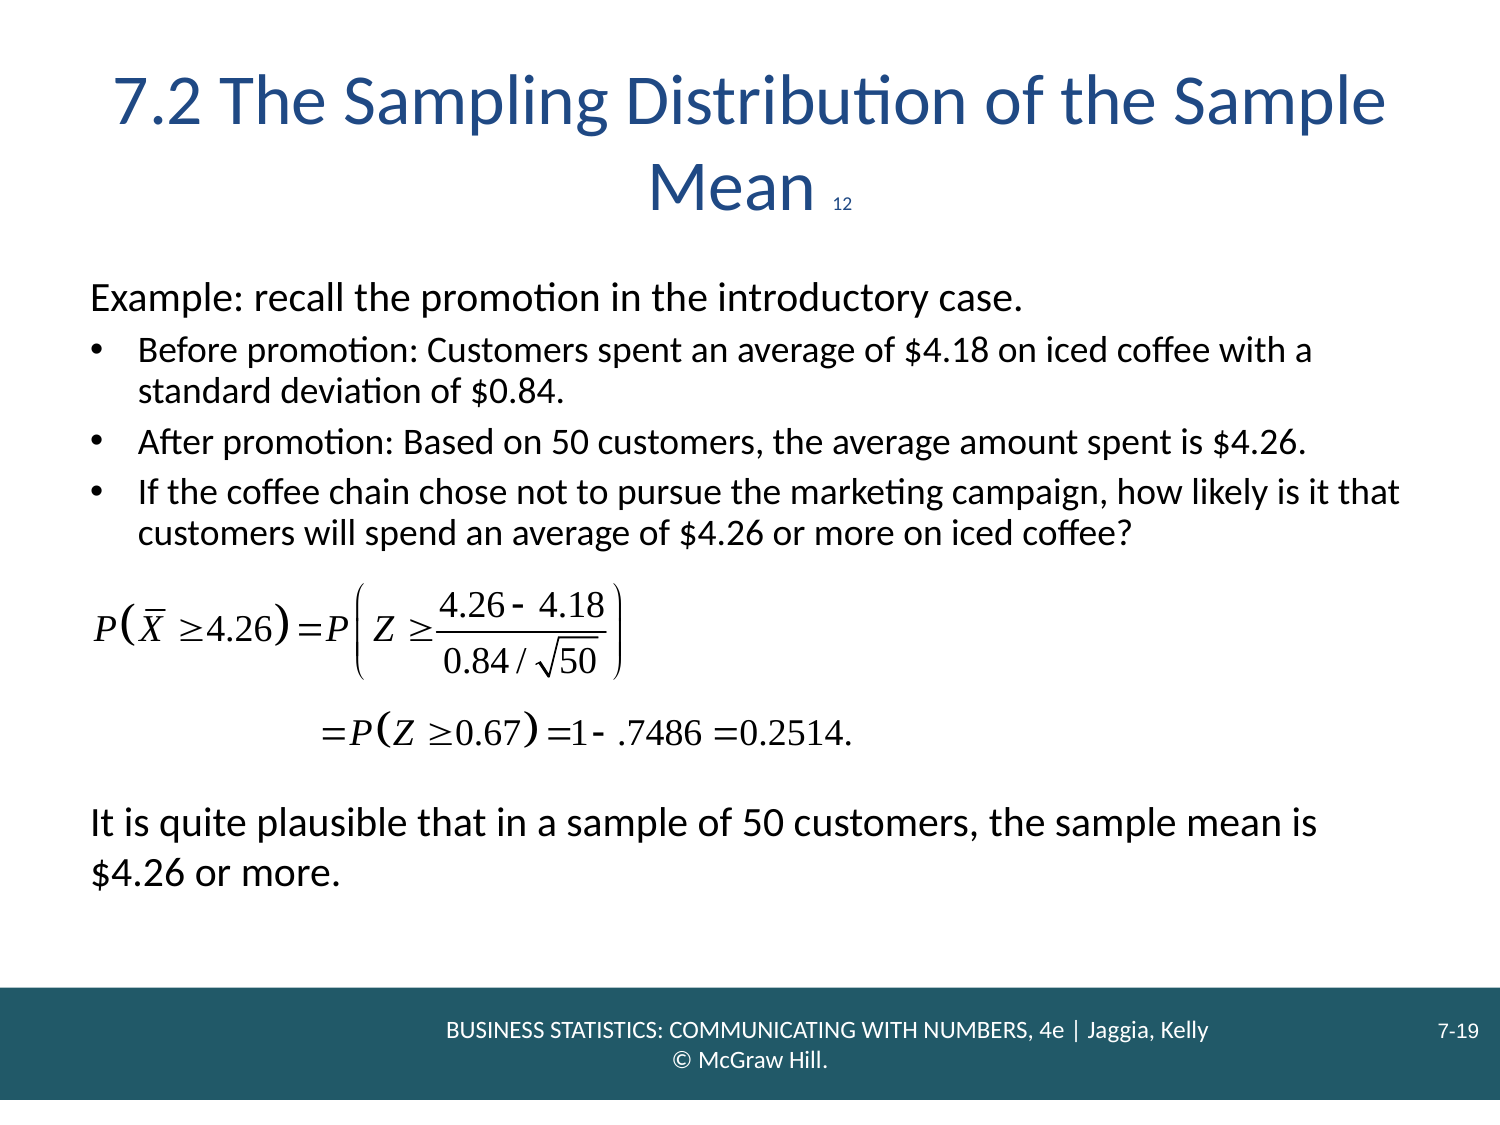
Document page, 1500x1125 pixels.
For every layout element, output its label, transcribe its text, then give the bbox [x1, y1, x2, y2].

title 7.2 The Sampling Distribution of the Sample Mean 12 [75, 45, 1425, 233]
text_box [315, 707, 856, 765]
list Example: recall the promotion in the introductory case. Before promotion: Customers spent an average of $4.18 on iced coffee with a standard deviation of $0.84. After promotion: Based on 50 customers, the average amount spent is $4.26. If the coffee chain chose not to pursue the marketing campaign, how likely is it that customers will spend an average of $4.26 or more on iced coffee? [75, 262, 1425, 564]
list It is quite plausible that in a sample of 50 customers, the sample mean is $4.26 or more. [75, 787, 1425, 938]
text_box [89, 578, 630, 686]
